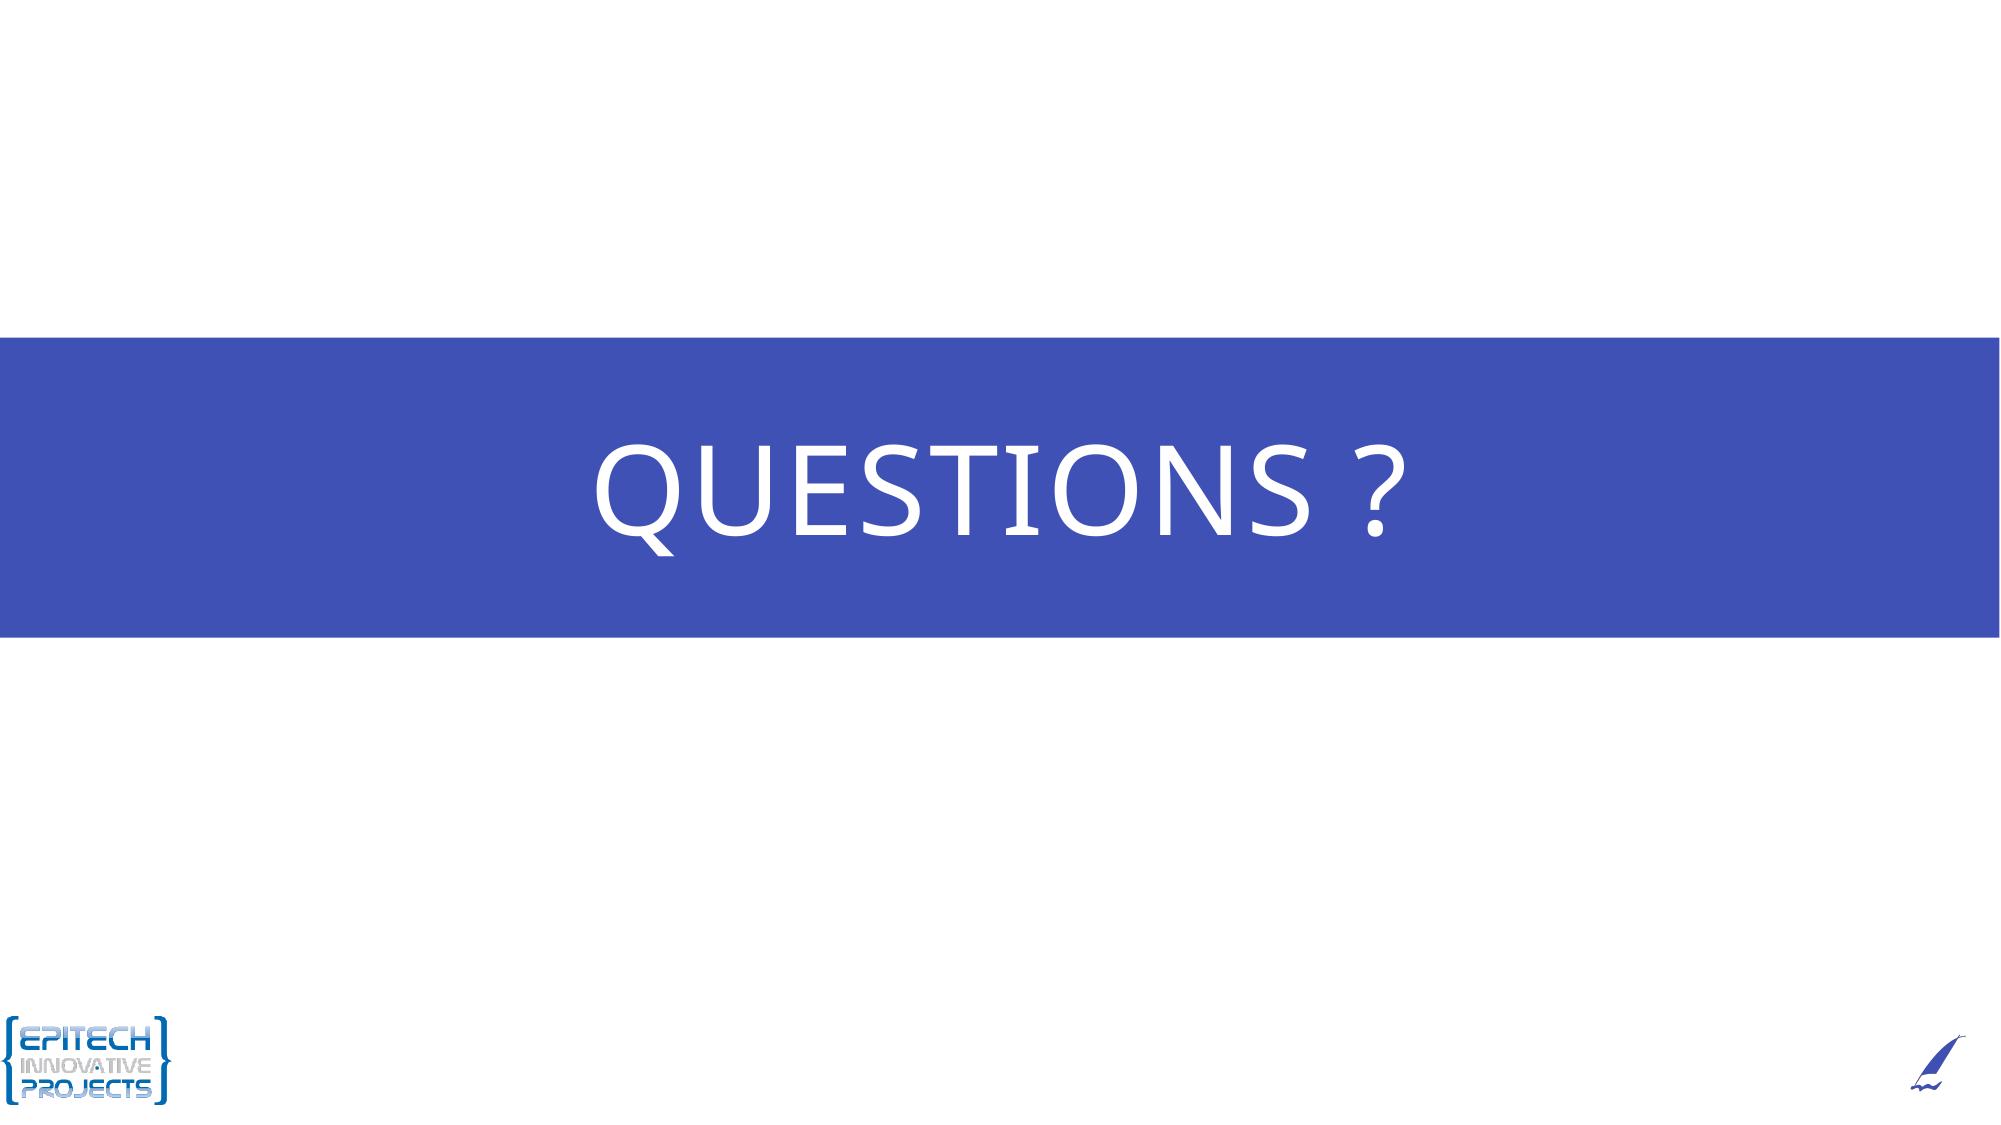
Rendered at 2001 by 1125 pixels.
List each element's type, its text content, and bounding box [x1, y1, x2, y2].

picture [1875, 1000, 2000, 1125]
picture [0, 1016, 172, 1105]
title Questions ? [136, 362, 1862, 638]
